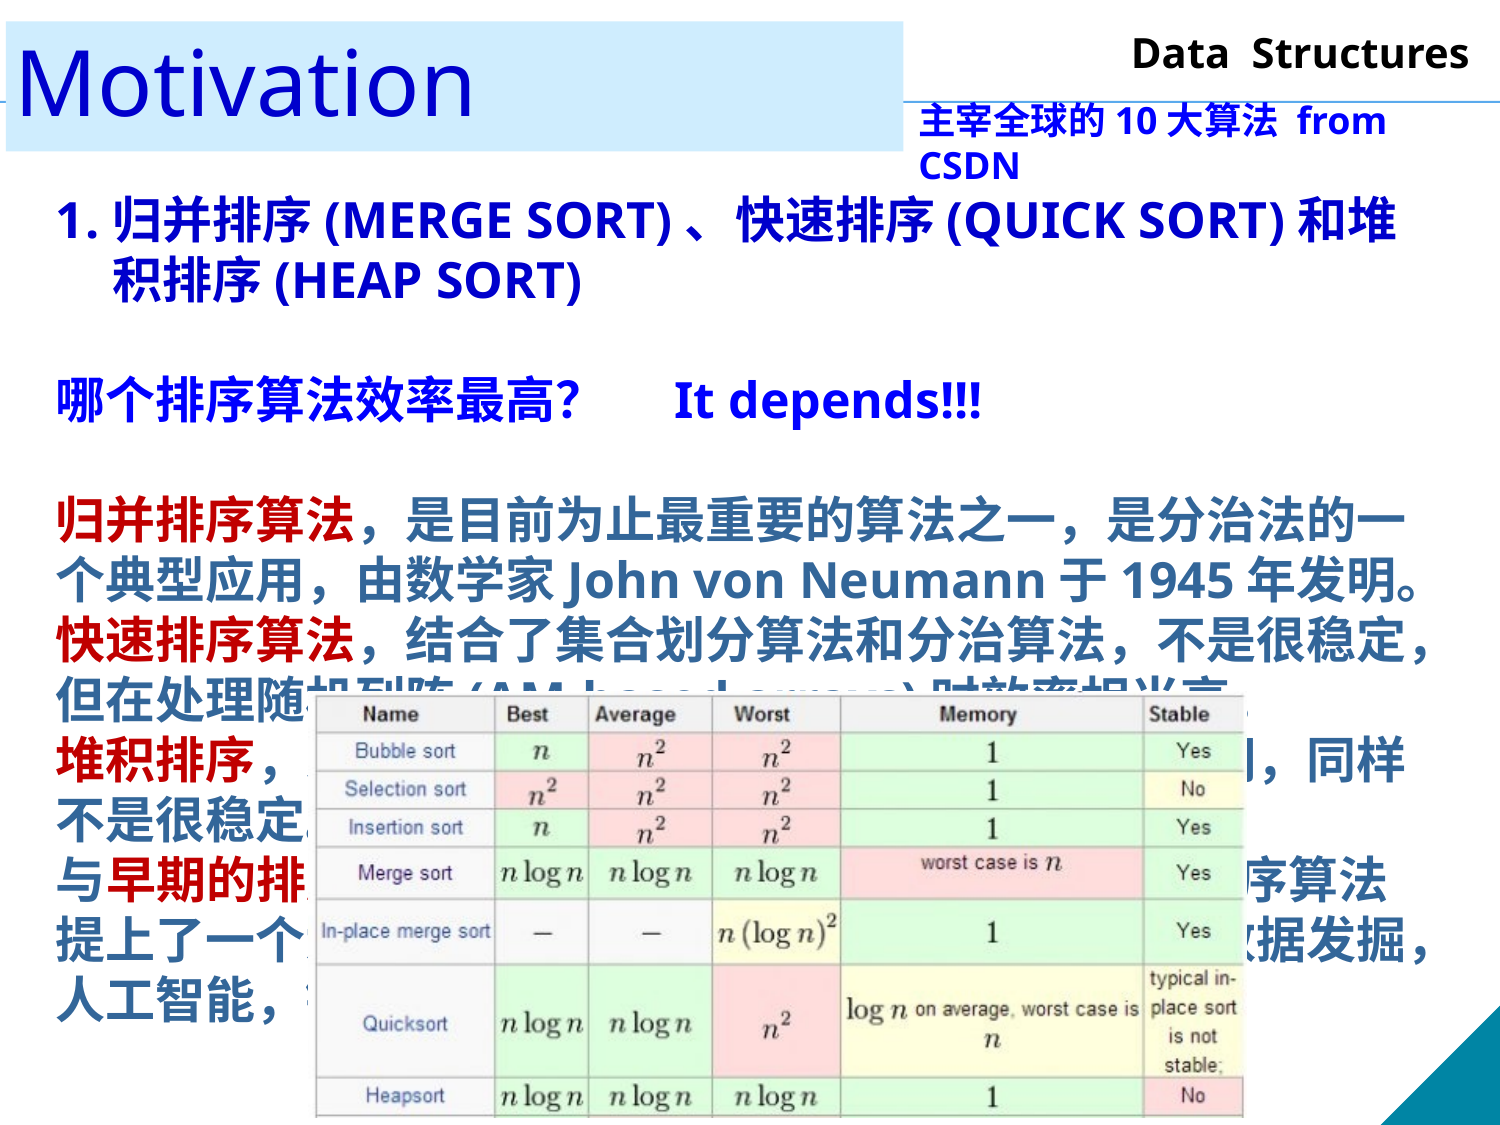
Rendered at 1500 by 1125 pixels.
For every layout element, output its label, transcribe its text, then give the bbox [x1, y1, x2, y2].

text_box Motivation [0, 37, 1279, 143]
text_box 主宰全球的10大算法 from CSDN [903, 89, 1500, 195]
picture [308, 691, 1247, 1118]
text_box 归并排序(MERGE SORT)、快速排序(QUICK SORT)和堆积排序(HEAP SORT) 哪个排序算法效率最高？ It depends!!! 归并排序算法，是目前为止最重要的算法之一，是分治法的一个典型应用，由数学家John von Neumann于1945年发明。 快速排序算法，结合了集合划分算法和分治算法，不是很稳定，但在处理随机列阵(AM-based arrays)时效率相当高。 堆积排序，采用优先伫列机制，减少排序时的搜索时间，同样不是很稳定。 与早期的排序算法相比(如冒泡算法)，这些算法将排序算法提上了一个大台阶。也多亏了这些算法，才有今天的数据发掘，人工智能，链接分析，以及大部分网页计算工具。 [41, 181, 1443, 1037]
